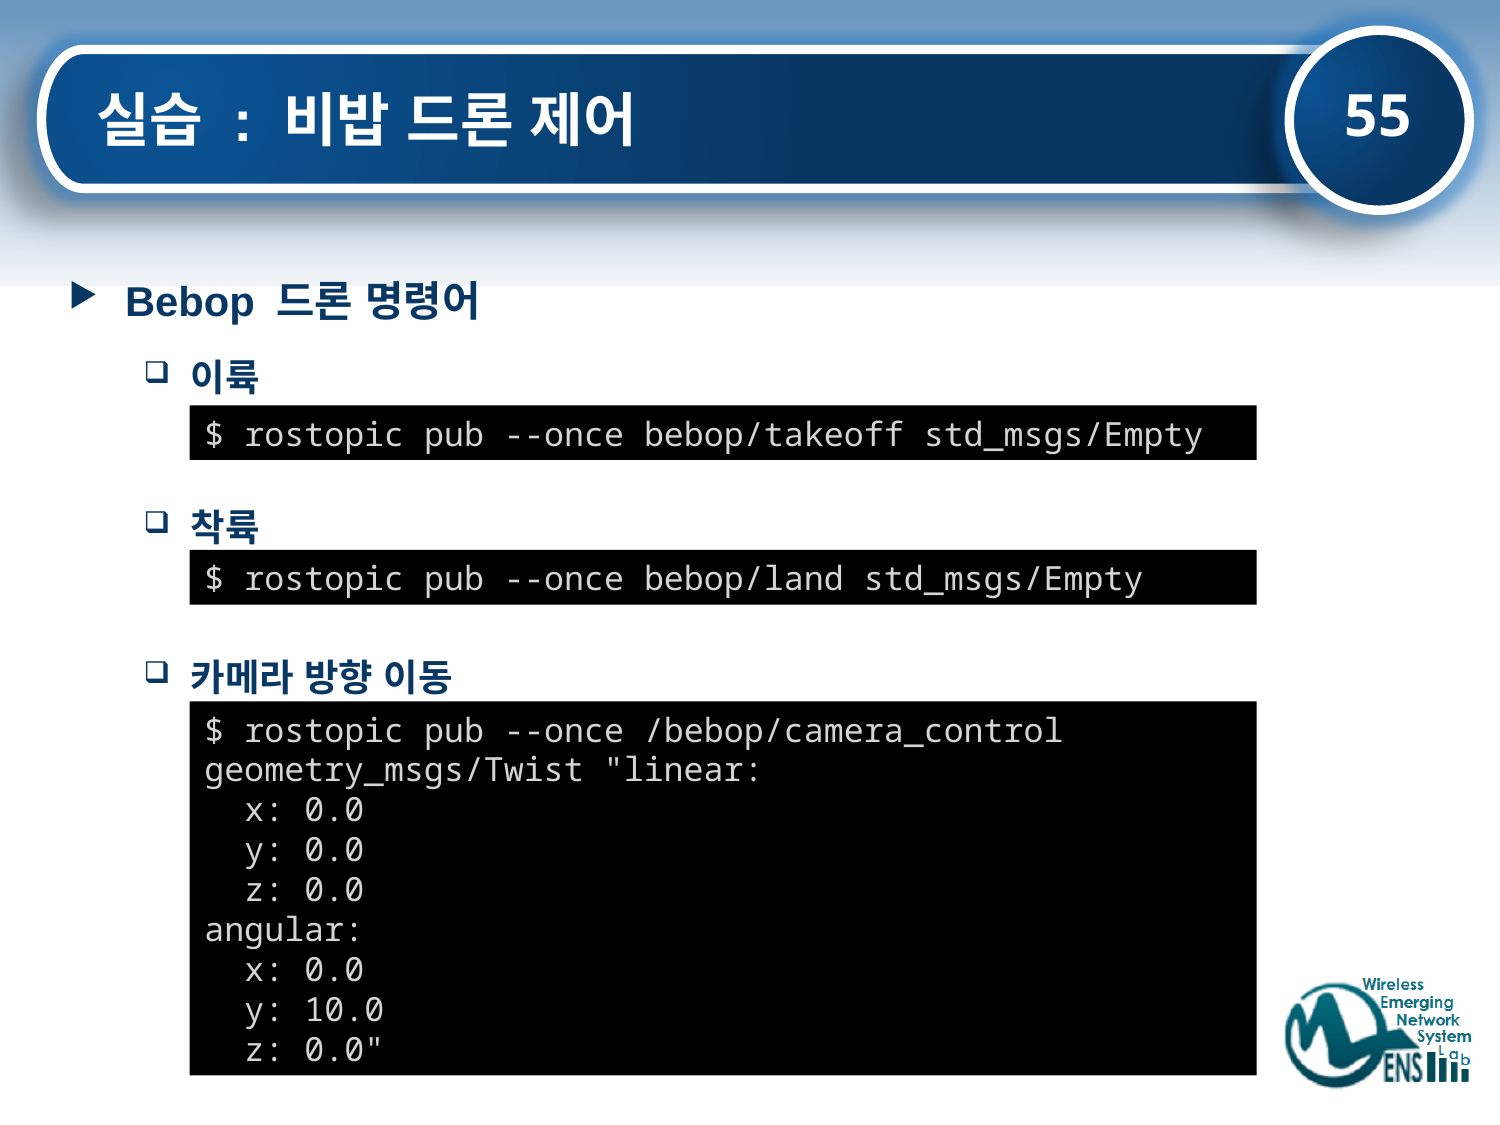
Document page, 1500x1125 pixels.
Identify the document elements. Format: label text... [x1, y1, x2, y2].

title 실습 : 비밥 드론 제어 [81, 54, 1249, 182]
list Bebop 드론 명령어 이륙 착륙 카메라 방향 이동 [53, 257, 1448, 1028]
text_box $ rostopic pub --once bebop/land std_msgs/Empty [189, 549, 1257, 605]
picture [1280, 970, 1478, 1092]
text_box $ rostopic pub --once bebop/takeoff std_msgs/Empty [189, 405, 1257, 460]
slide_number 55 [1297, 30, 1460, 205]
text_box $ rostopic pub --once /bebop/camera_control geometry_msgs/Twist "linear: x: 0.0 y: 0.0 z: 0.0 angular: x: 0.0 y: 10.0 z: 0.0" [189, 701, 1257, 1076]
